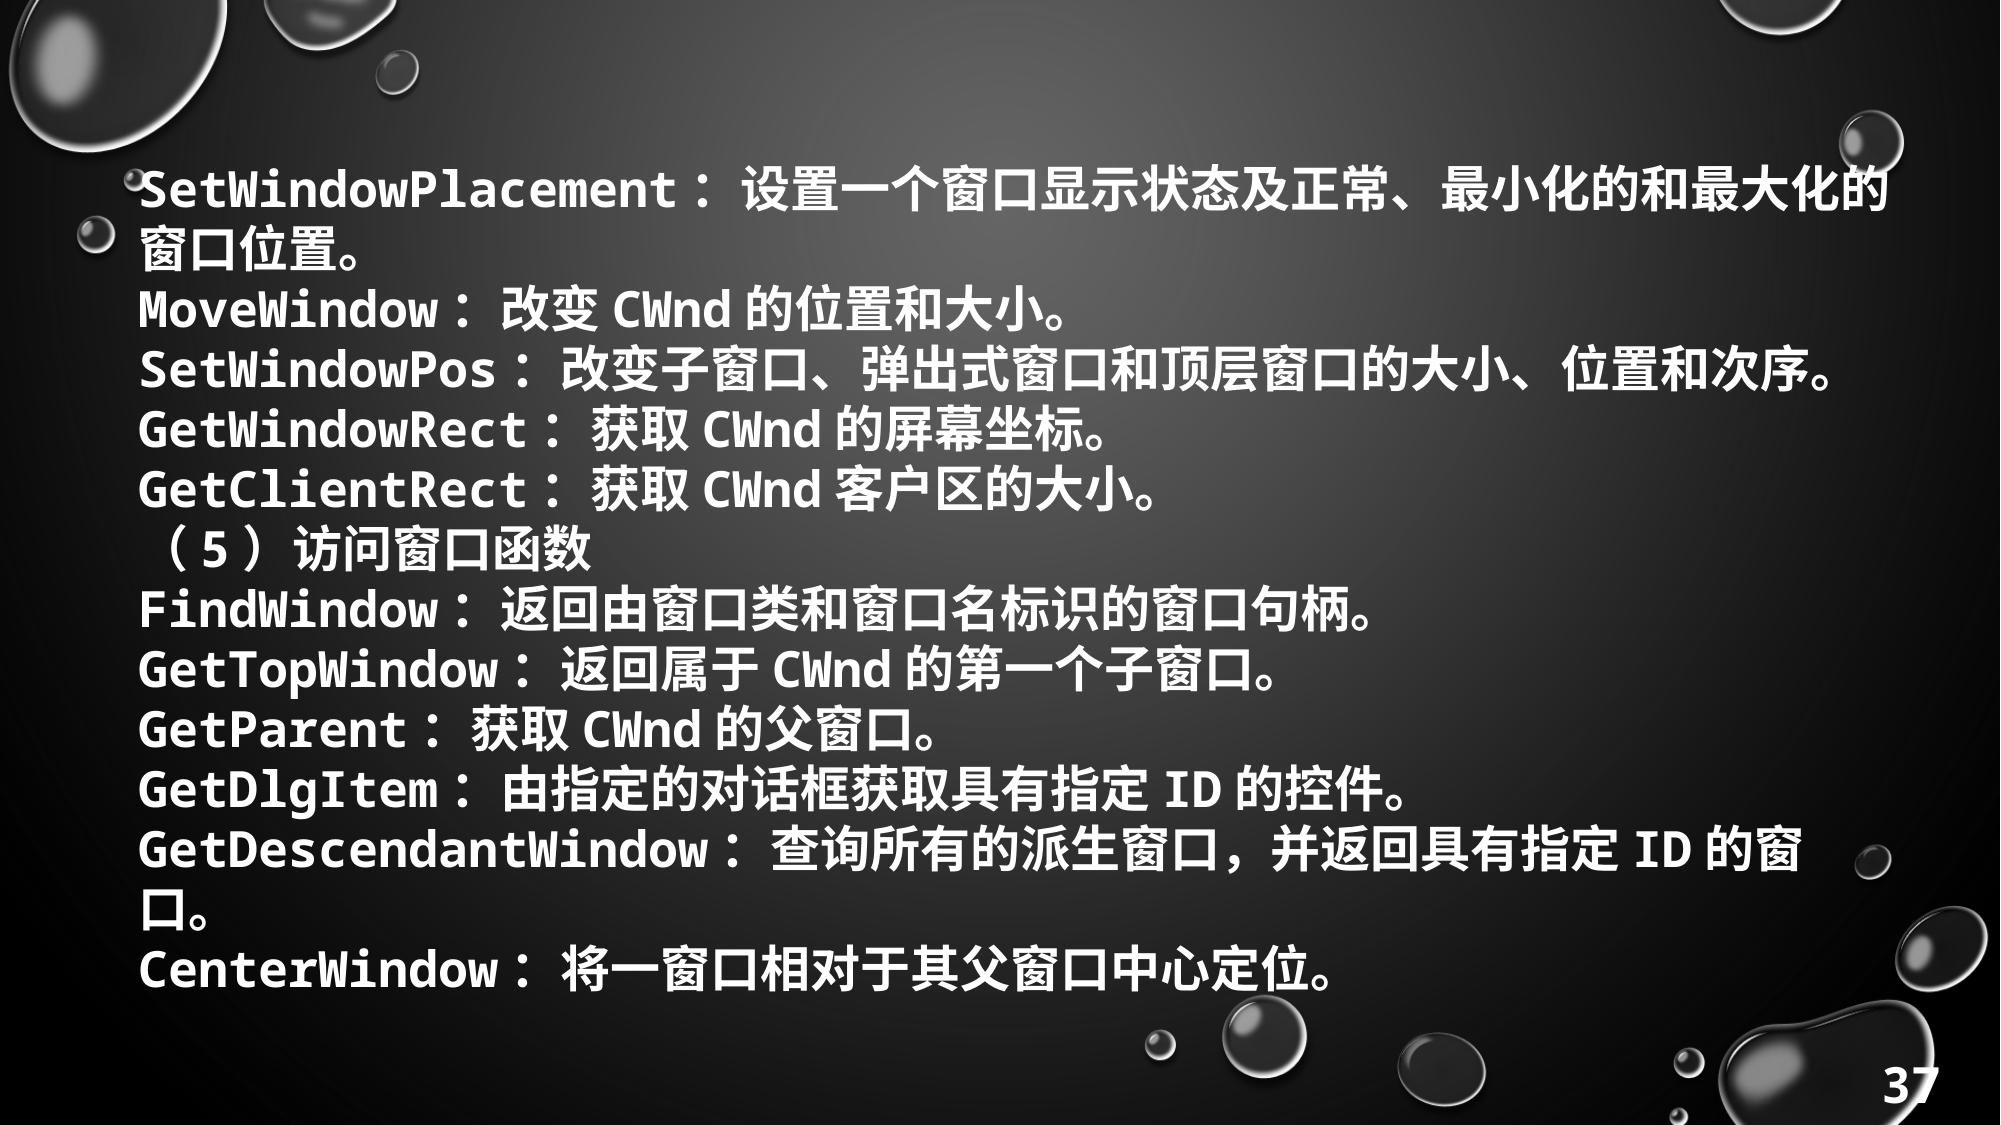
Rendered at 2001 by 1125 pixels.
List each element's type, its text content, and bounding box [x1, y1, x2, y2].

picture [0, 0, 2000, 1125]
text_box SetWindowPlacement：设置一个窗口显示状态及正常、最小化的和最大化的窗口位置。 MoveWindow：改变CWnd的位置和大小。 SetWindowPos：改变子窗口、弹出式窗口和顶层窗口的大小、位置和次序。 GetWindowRect：获取CWnd的屏幕坐标。 GetClientRect：获取CWnd客户区的大小。 （5）访问窗口函数 FindWindow：返回由窗口类和窗口名标识的窗口句柄。 GetTopWindow：返回属于CWnd的第一个子窗口。 GetParent：获取CWnd的父窗口。 GetDlgItem：由指定的对话框获取具有指定ID的控件。 GetDescendantWindow：查询所有的派生窗口，并返回具有指定ID的窗口。 CenterWindow：将一窗口相对于其父窗口中心定位。 [123, 149, 1912, 1005]
slide_number 37 [1828, 1050, 1995, 1125]
